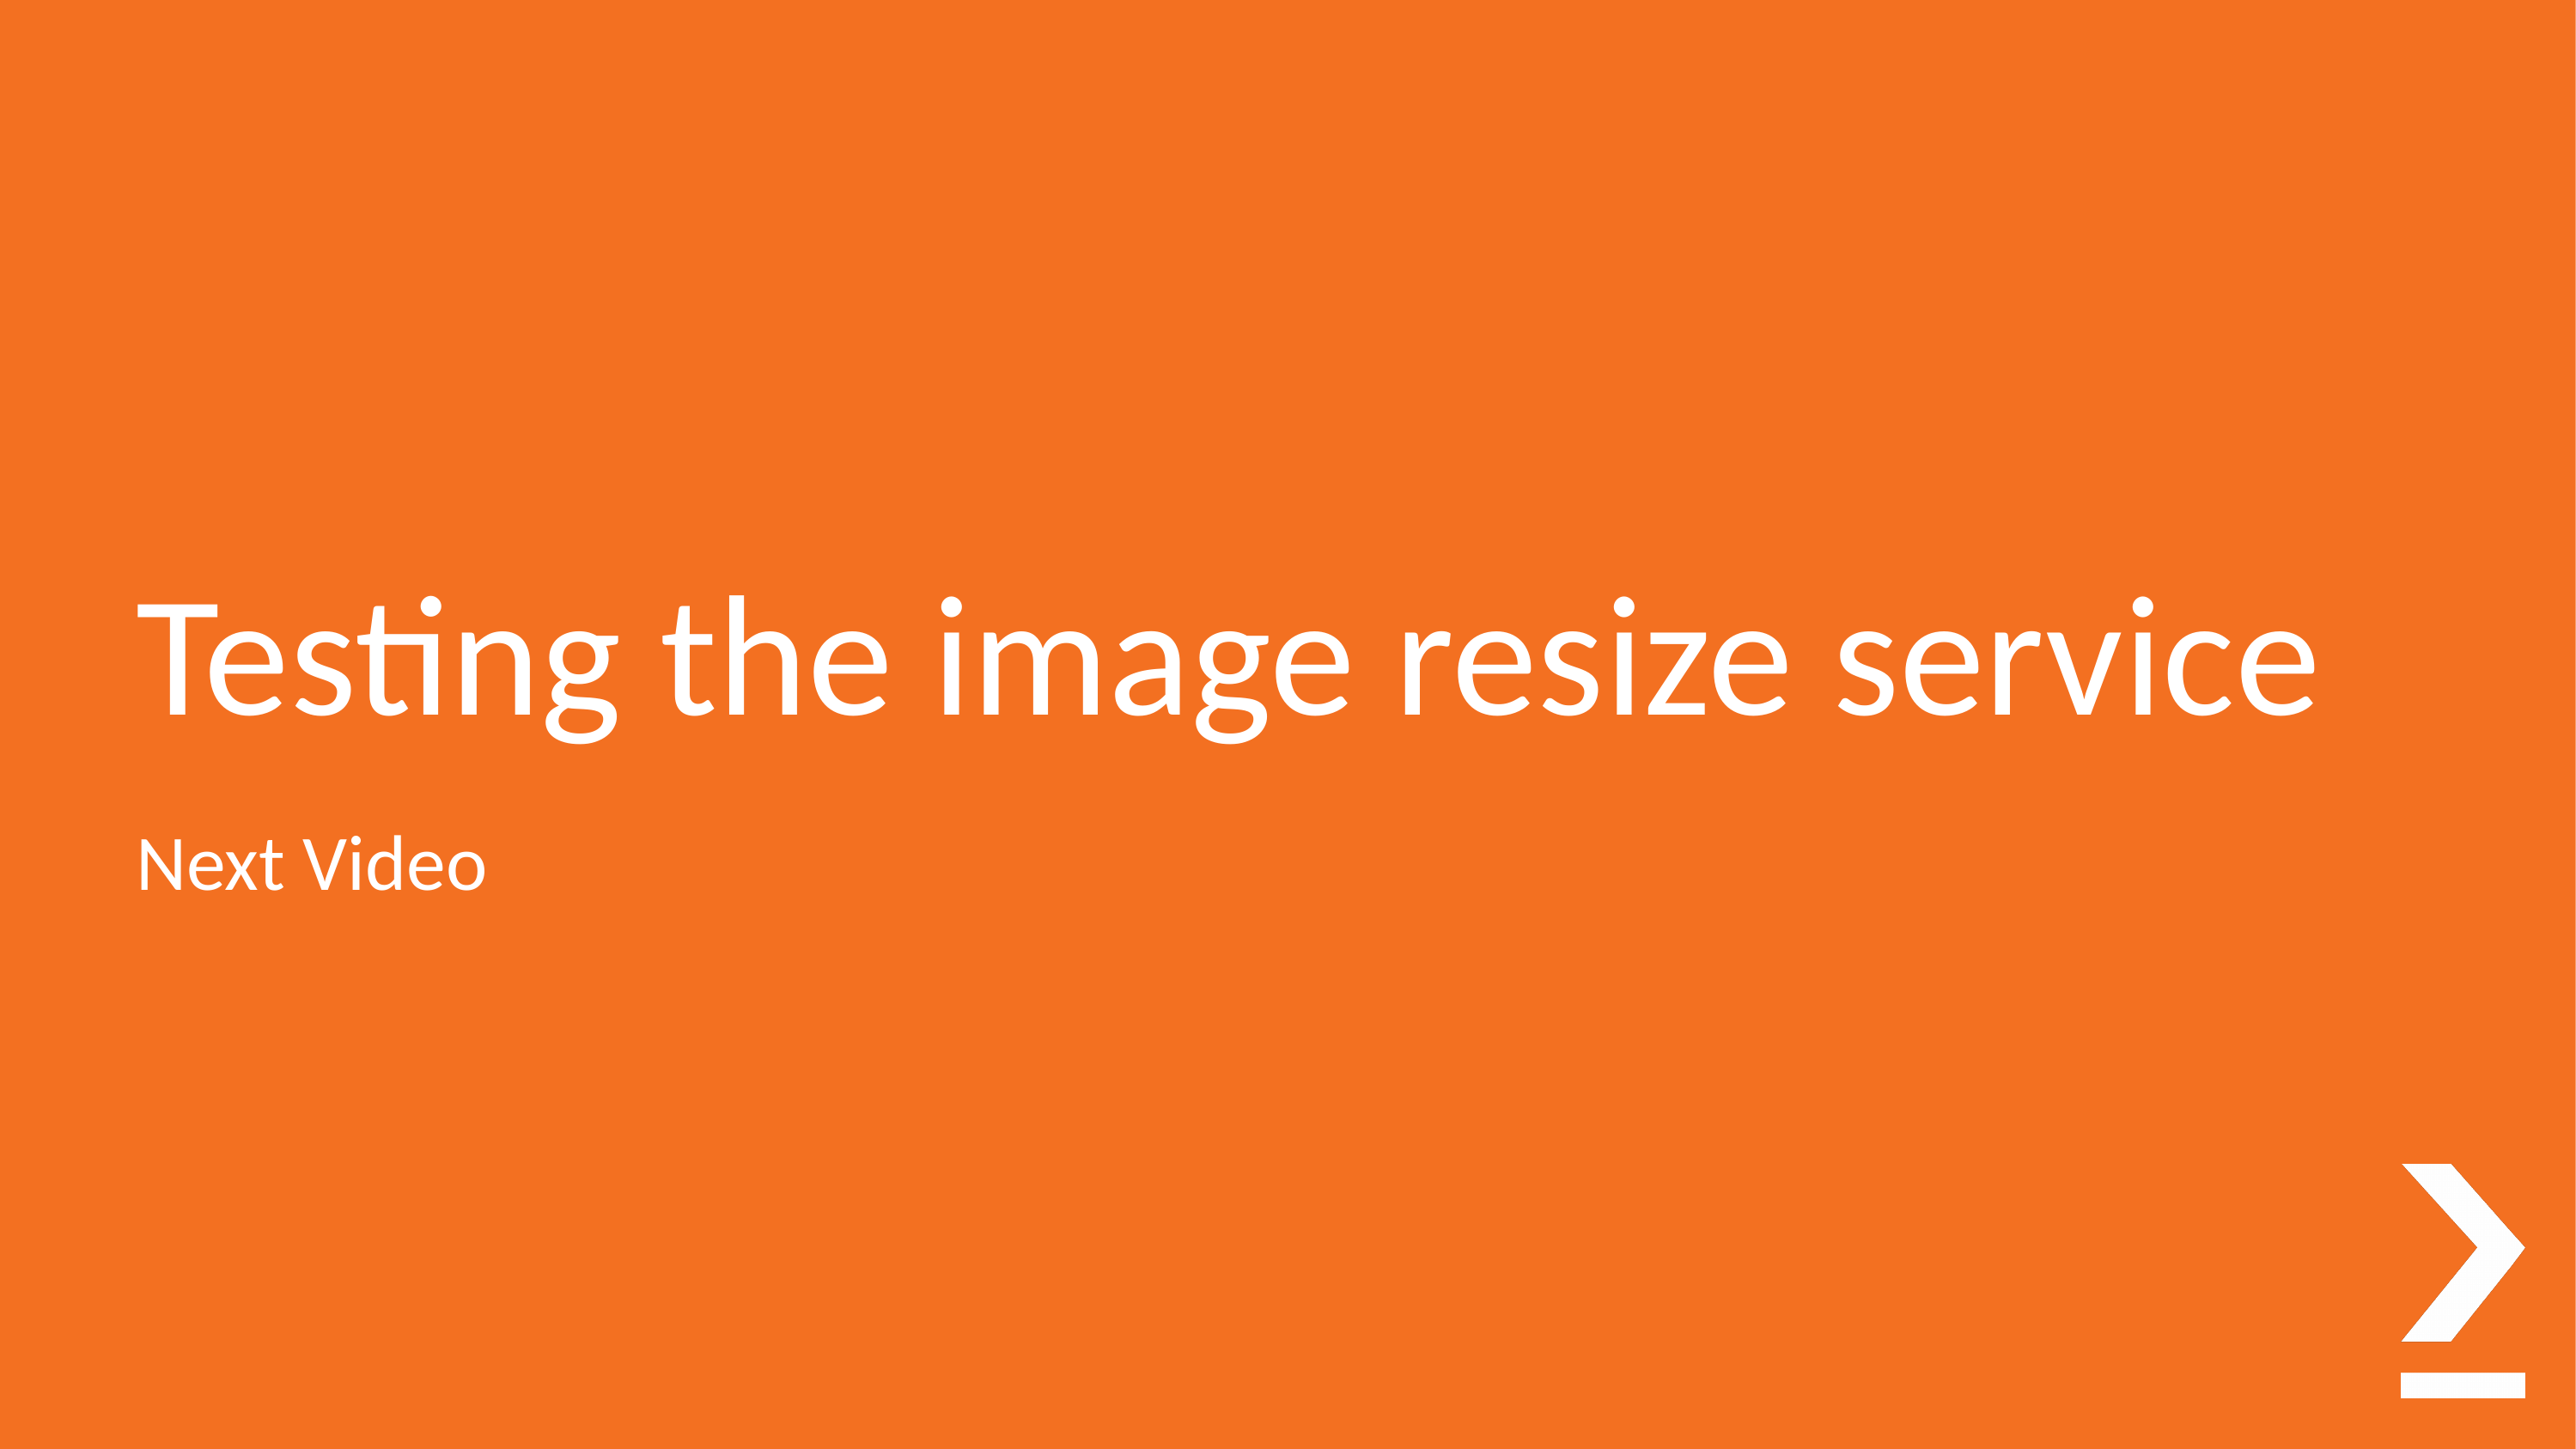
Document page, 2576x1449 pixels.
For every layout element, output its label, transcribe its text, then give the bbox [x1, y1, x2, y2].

picture [2401, 1164, 2525, 1398]
subtitle Next Video [110, 785, 2427, 908]
title Testing the image resize service [110, 512, 2427, 776]
